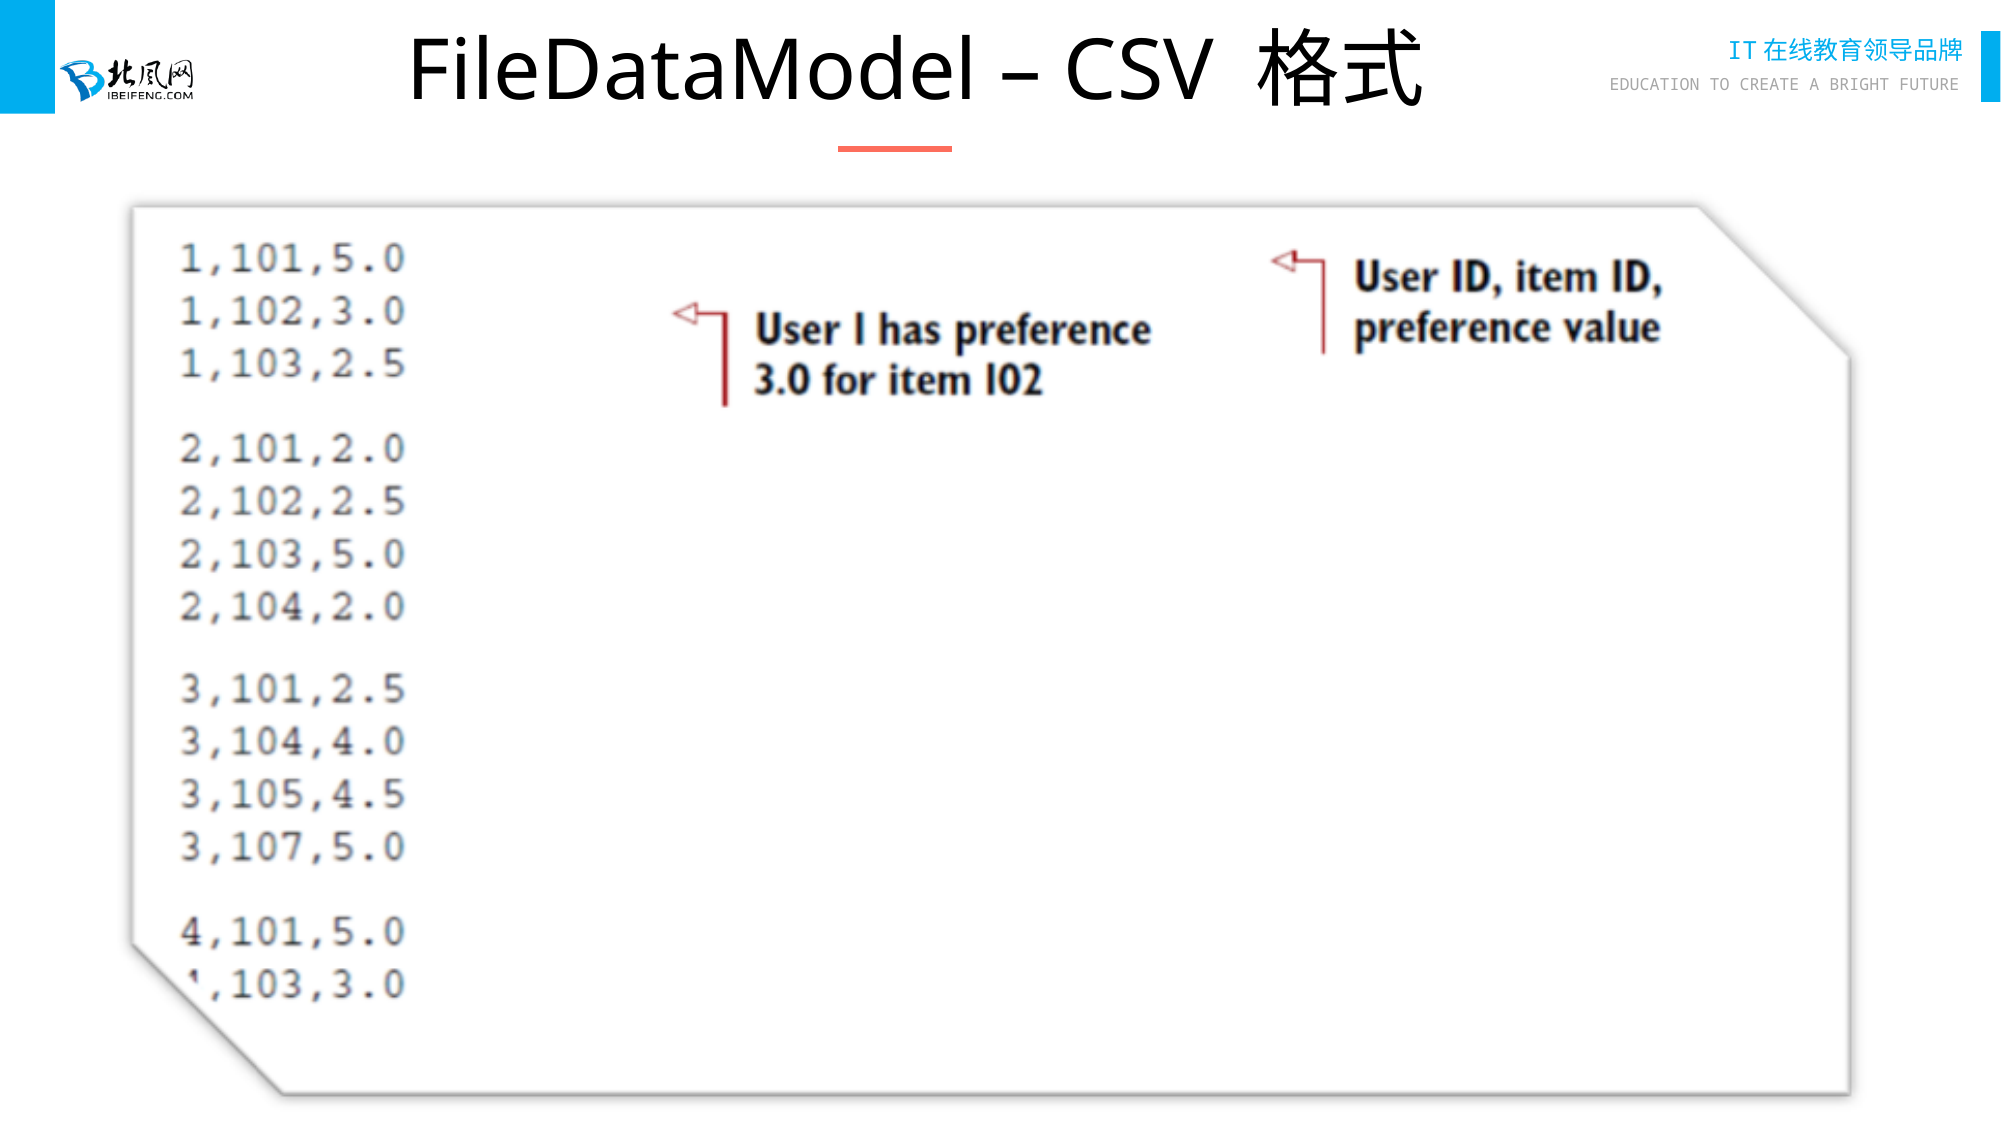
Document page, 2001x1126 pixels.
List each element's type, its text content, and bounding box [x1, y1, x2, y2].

picture [114, 179, 1875, 1126]
title FileDataModel – CSV 格式 [204, 19, 1628, 126]
picture [56, 54, 198, 103]
